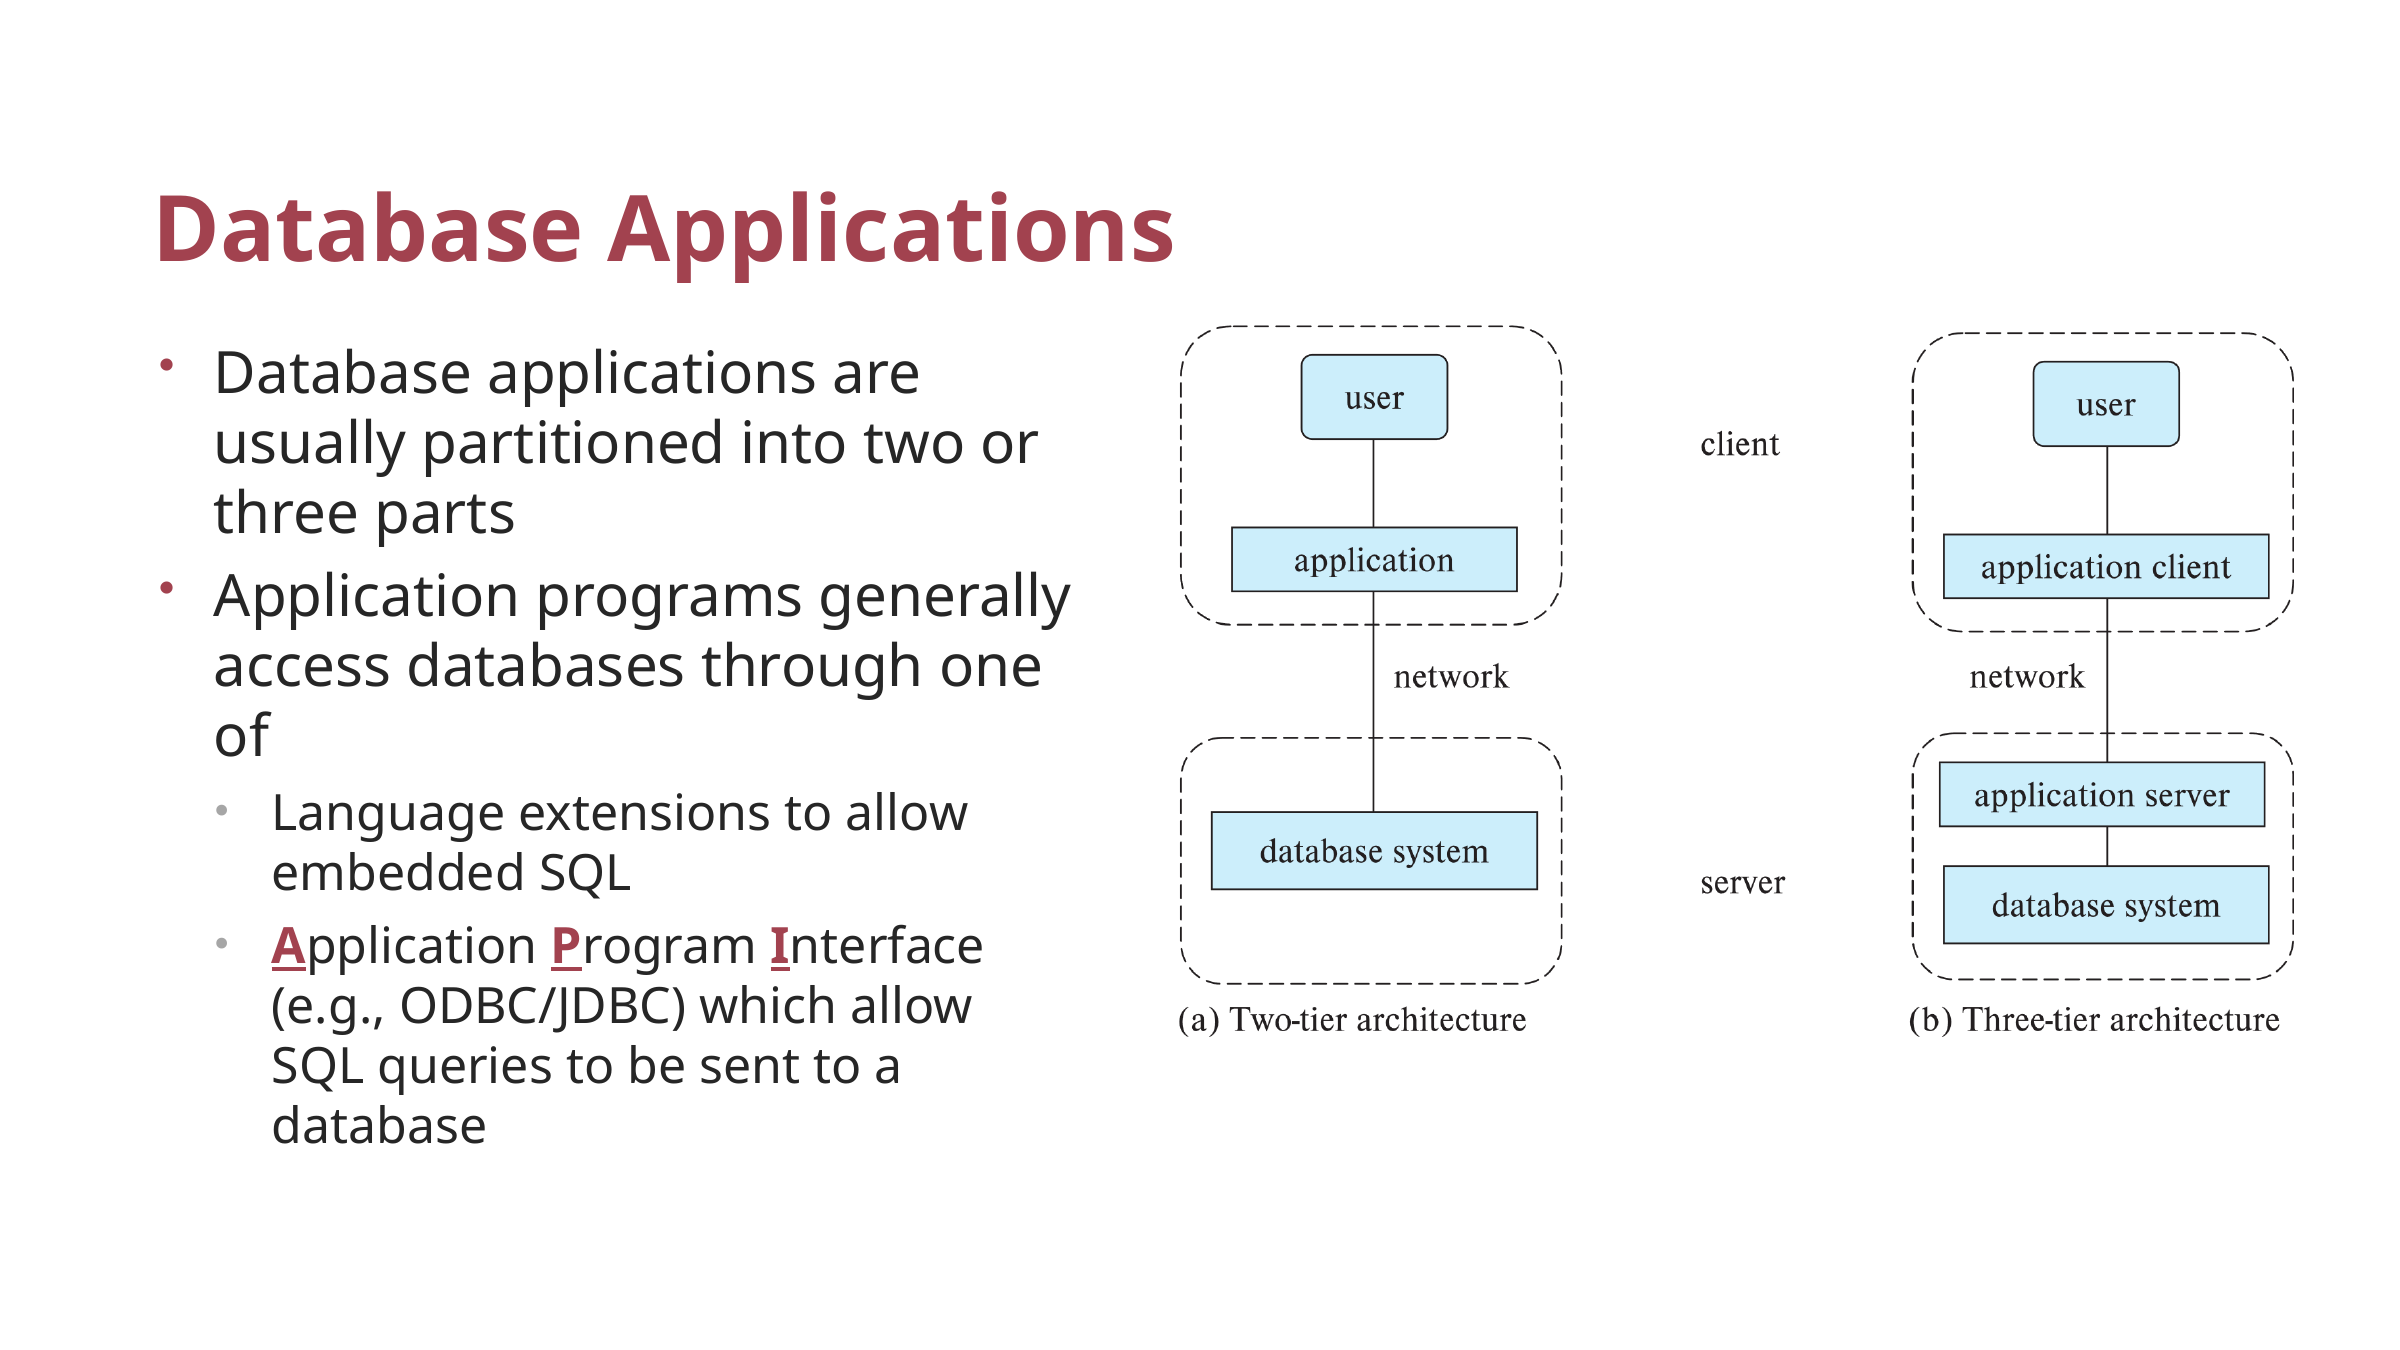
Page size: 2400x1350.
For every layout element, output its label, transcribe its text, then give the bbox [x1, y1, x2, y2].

title Database Applications [137, 54, 2263, 288]
list Database applications are usually partitioned into two or three parts Application programs generally access databases through one of Language extensions to allow embedded SQL Application Program Interface (e.g., ODBC/JDBC) which allow SQL queries to be sent to a database [137, 324, 1100, 1200]
picture [1177, 324, 2294, 1041]
